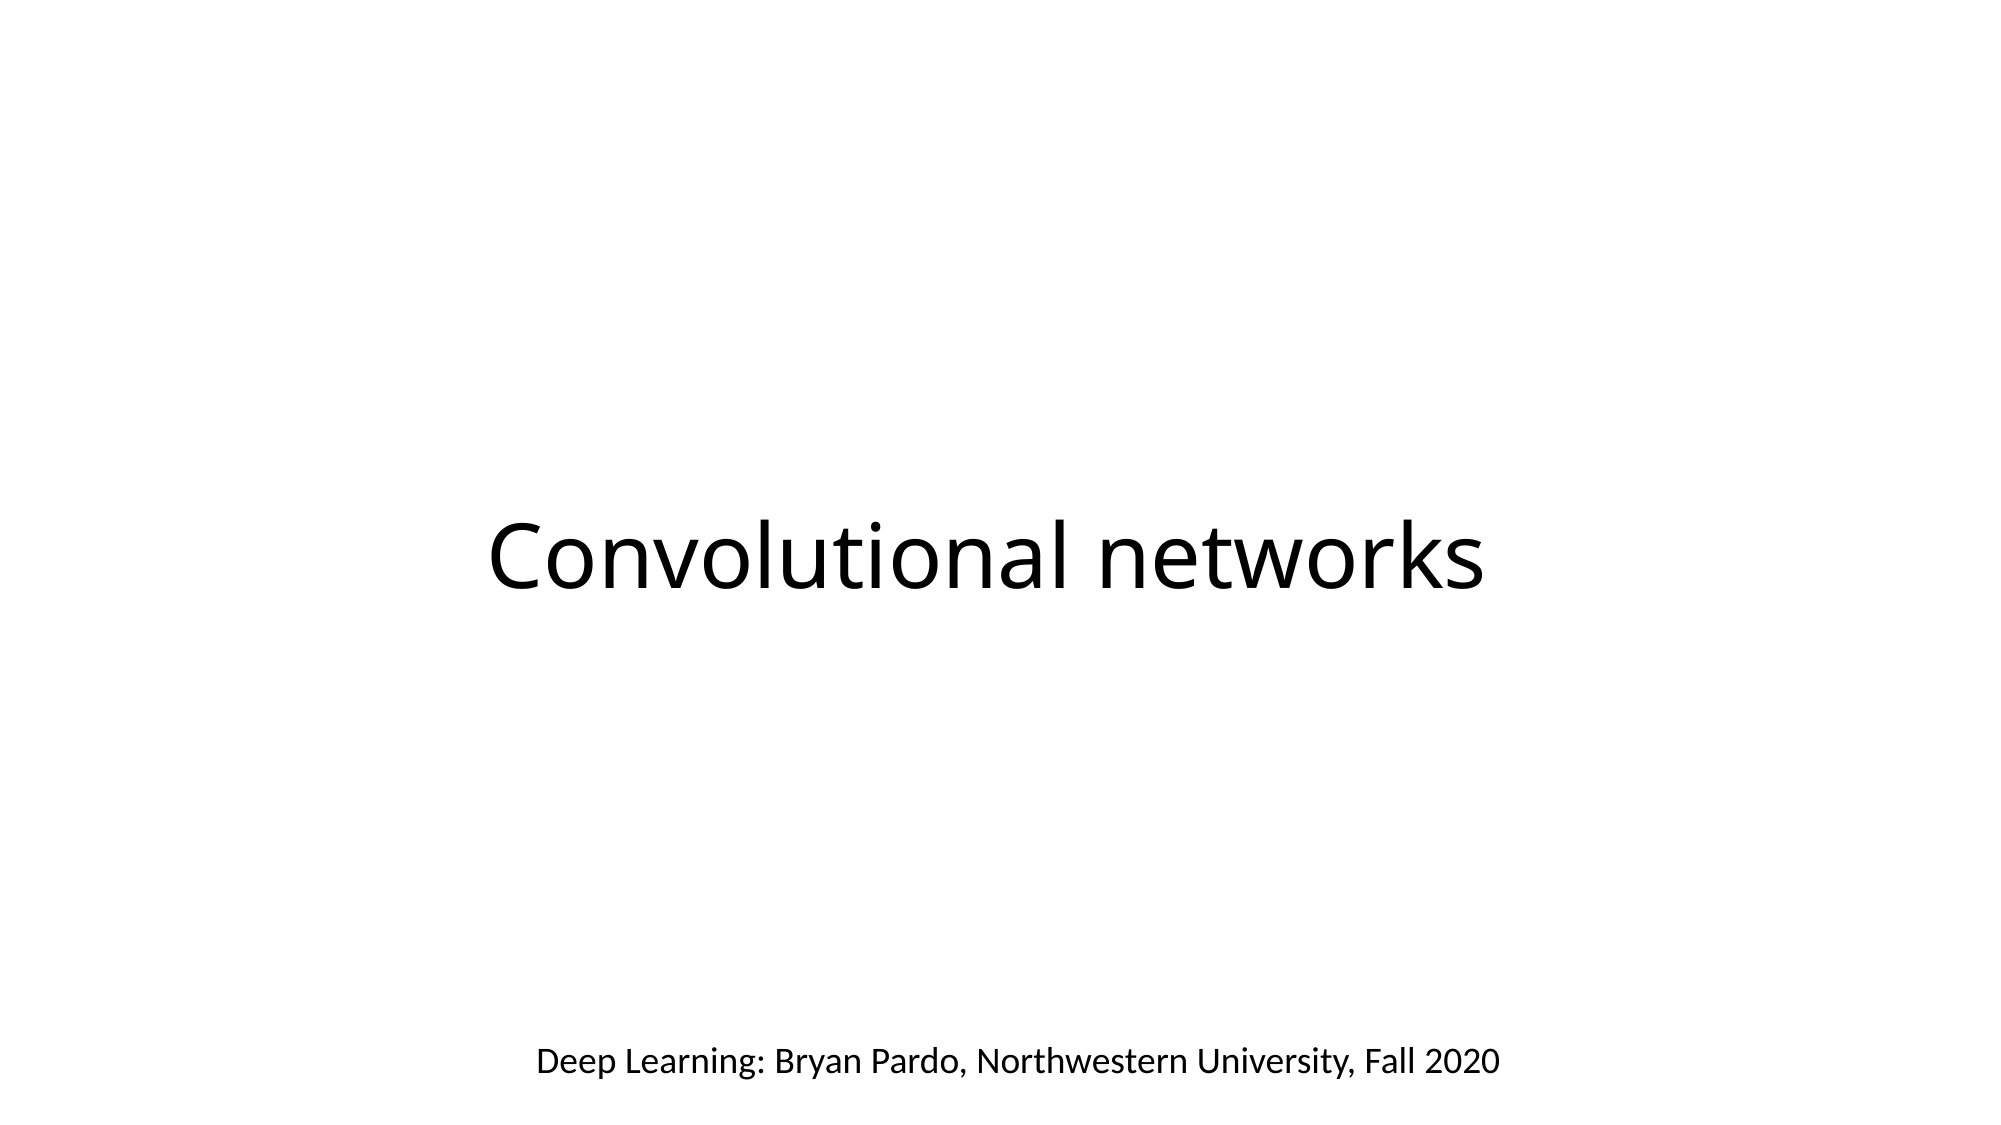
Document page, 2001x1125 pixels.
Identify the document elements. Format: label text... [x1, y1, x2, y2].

text_box Deep Learning: Bryan Pardo, Northwestern University, Fall 2020 [521, 1028, 1517, 1089]
title Convolutional networks [350, 500, 1625, 724]
